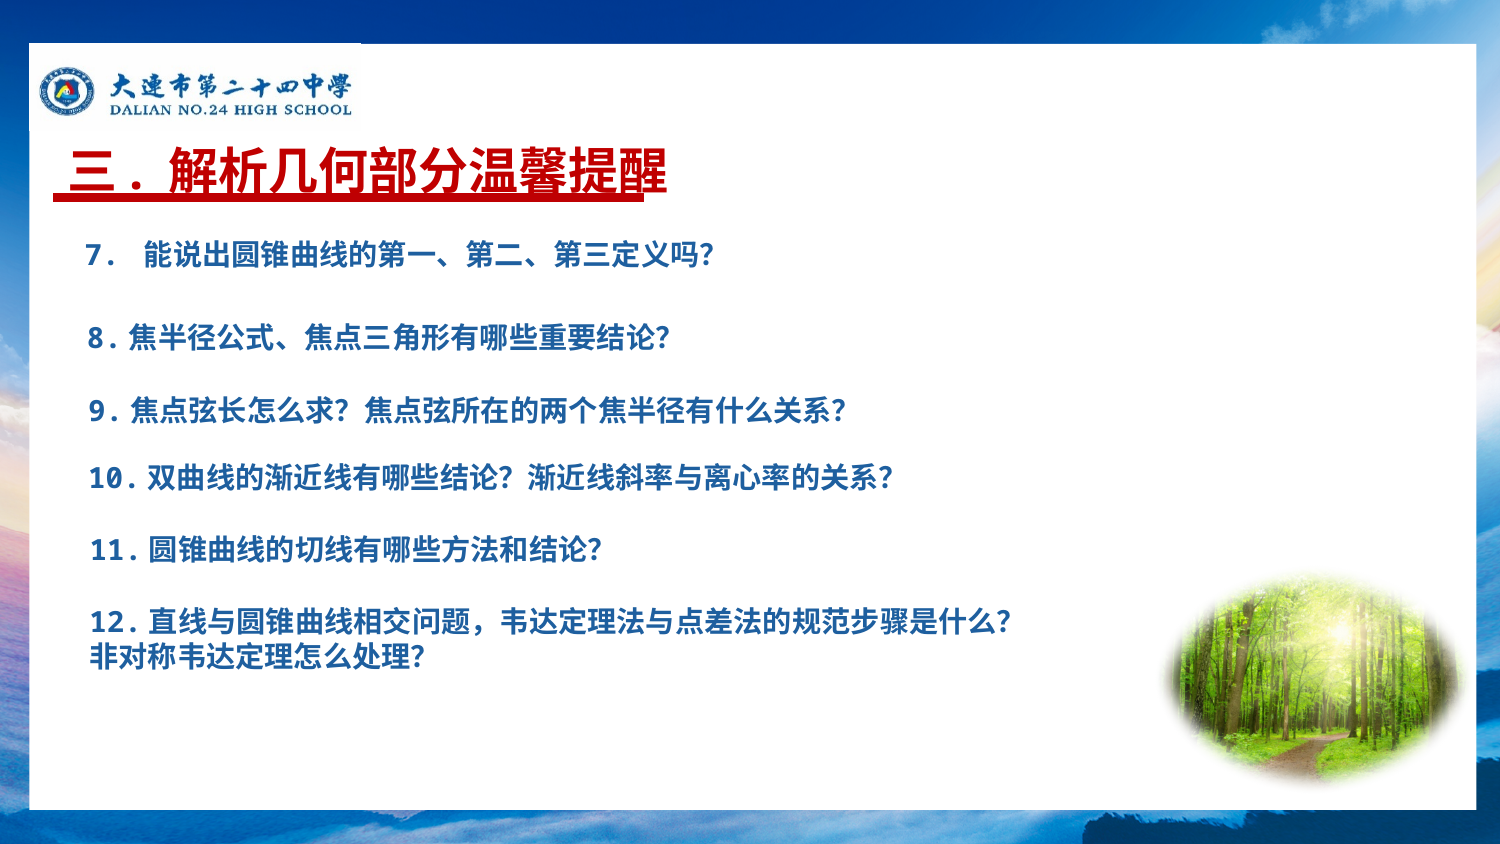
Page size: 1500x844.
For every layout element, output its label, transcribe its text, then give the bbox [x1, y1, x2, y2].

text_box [52, 138, 865, 201]
text_box 8.焦半径公式、焦点三角形有哪些重要结论？ [72, 312, 1457, 362]
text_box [135, 337, 145, 346]
text_box 12.直线与圆锥曲线相交问题，韦达定理法与点差法的规范步骤是什么？ 非对称韦达定理怎么处理？ [74, 596, 1046, 681]
text_box 11.圆锥曲线的切线有哪些方法和结论？ [74, 523, 1459, 574]
text_box 10.双曲线的渐近线有哪些结论？渐近线斜率与离心率的关系？ [73, 451, 1458, 502]
picture [0, 0, 1500, 844]
text_box 7. 能说出圆锥曲线的第一、第二、第三定义吗？ [69, 228, 1454, 279]
text_box 9.焦点弦长怎么求？焦点弦所在的两个焦半径有什么关系？ [73, 385, 904, 435]
